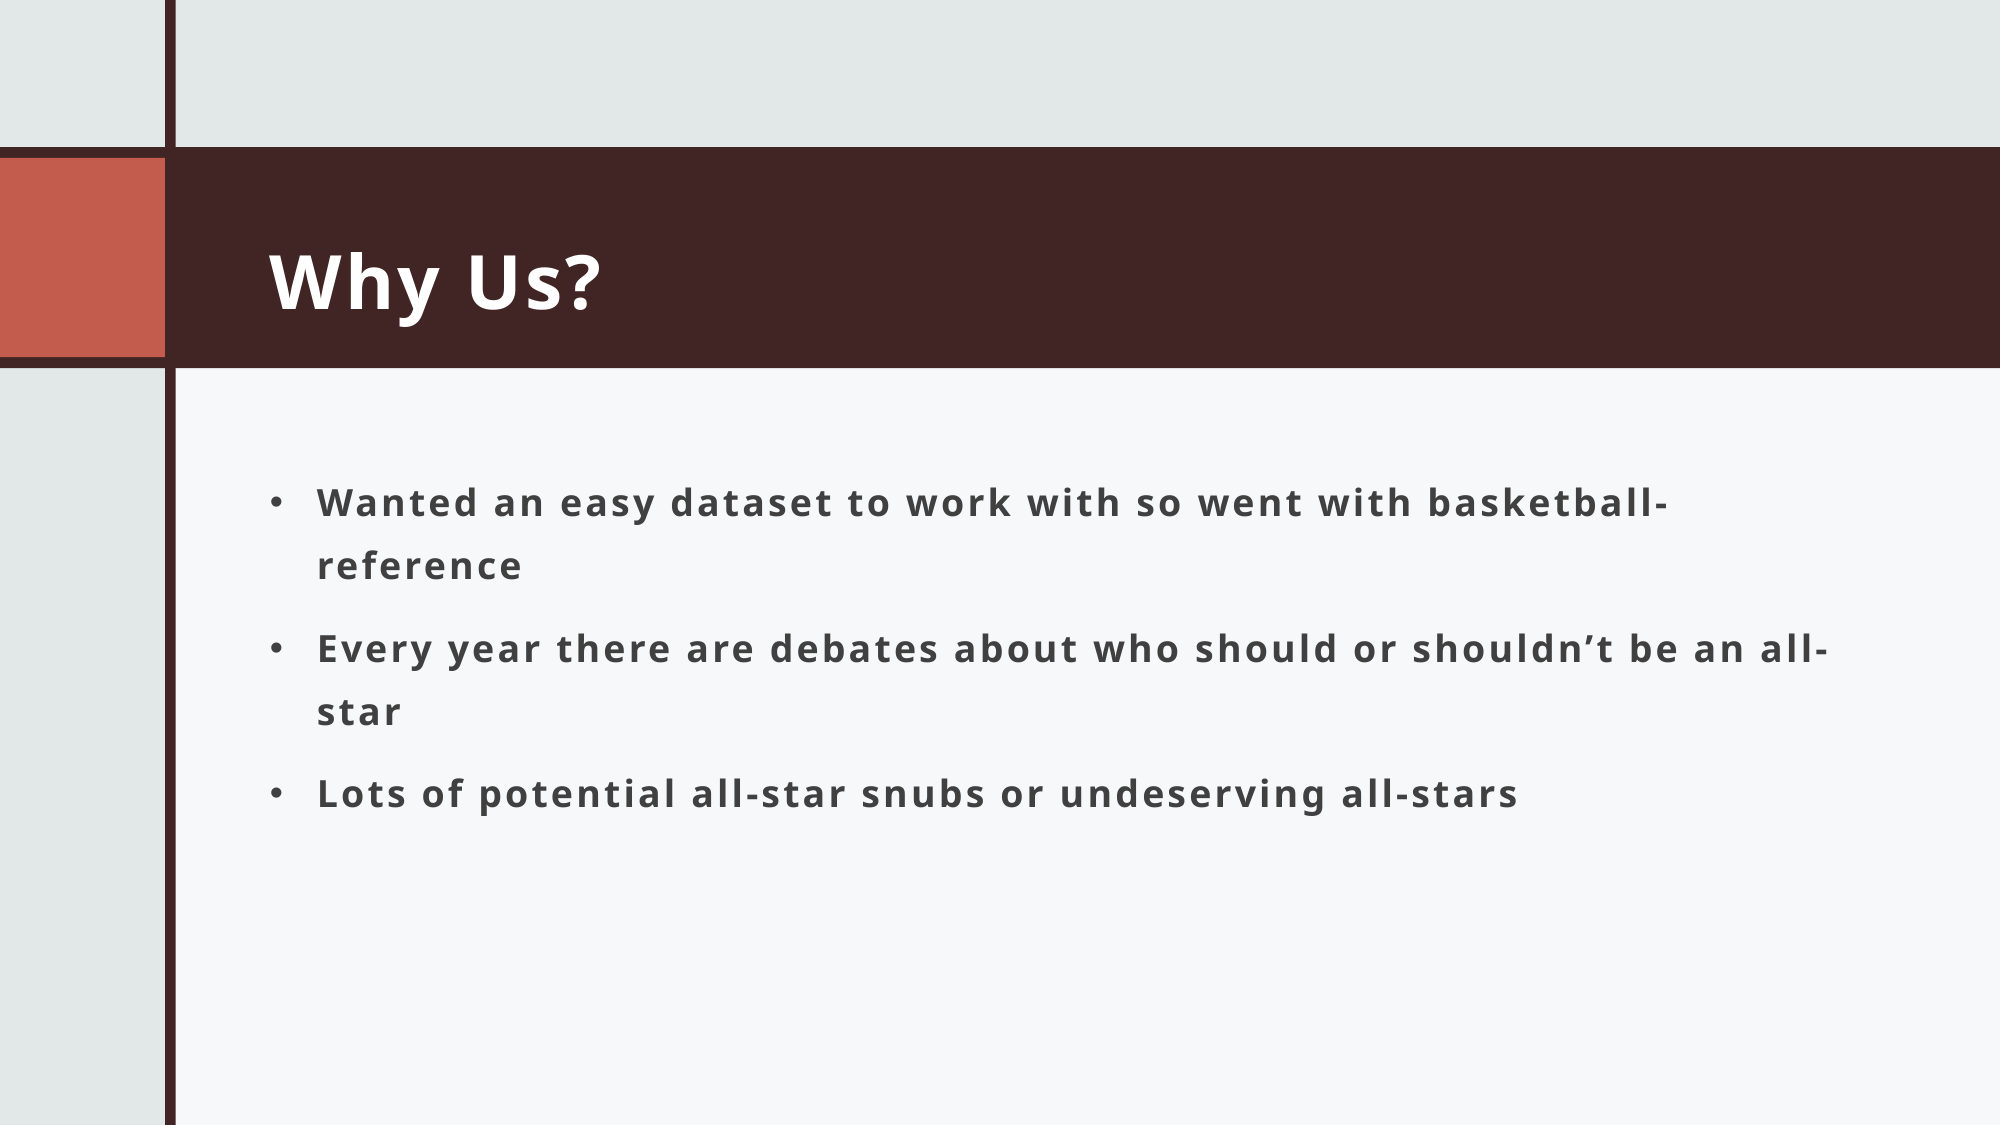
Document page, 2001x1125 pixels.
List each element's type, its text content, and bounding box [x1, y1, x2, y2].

text_box [177, 146, 2000, 369]
text_box [177, 369, 2000, 1125]
text_box [0, 146, 164, 157]
text_box [177, 0, 2000, 146]
text_box [0, 0, 164, 146]
list Wanted an easy dataset to work with so went with basketball-reference Every year there are debates about who should or shouldn’t be an all-star Lots of potential all-star snubs or undeserving all-stars [251, 443, 1882, 1006]
title Why Us? [251, 171, 1895, 341]
text_box [164, 0, 177, 1125]
text_box [0, 369, 164, 1125]
text_box [0, 358, 164, 369]
text_box [0, 157, 164, 358]
